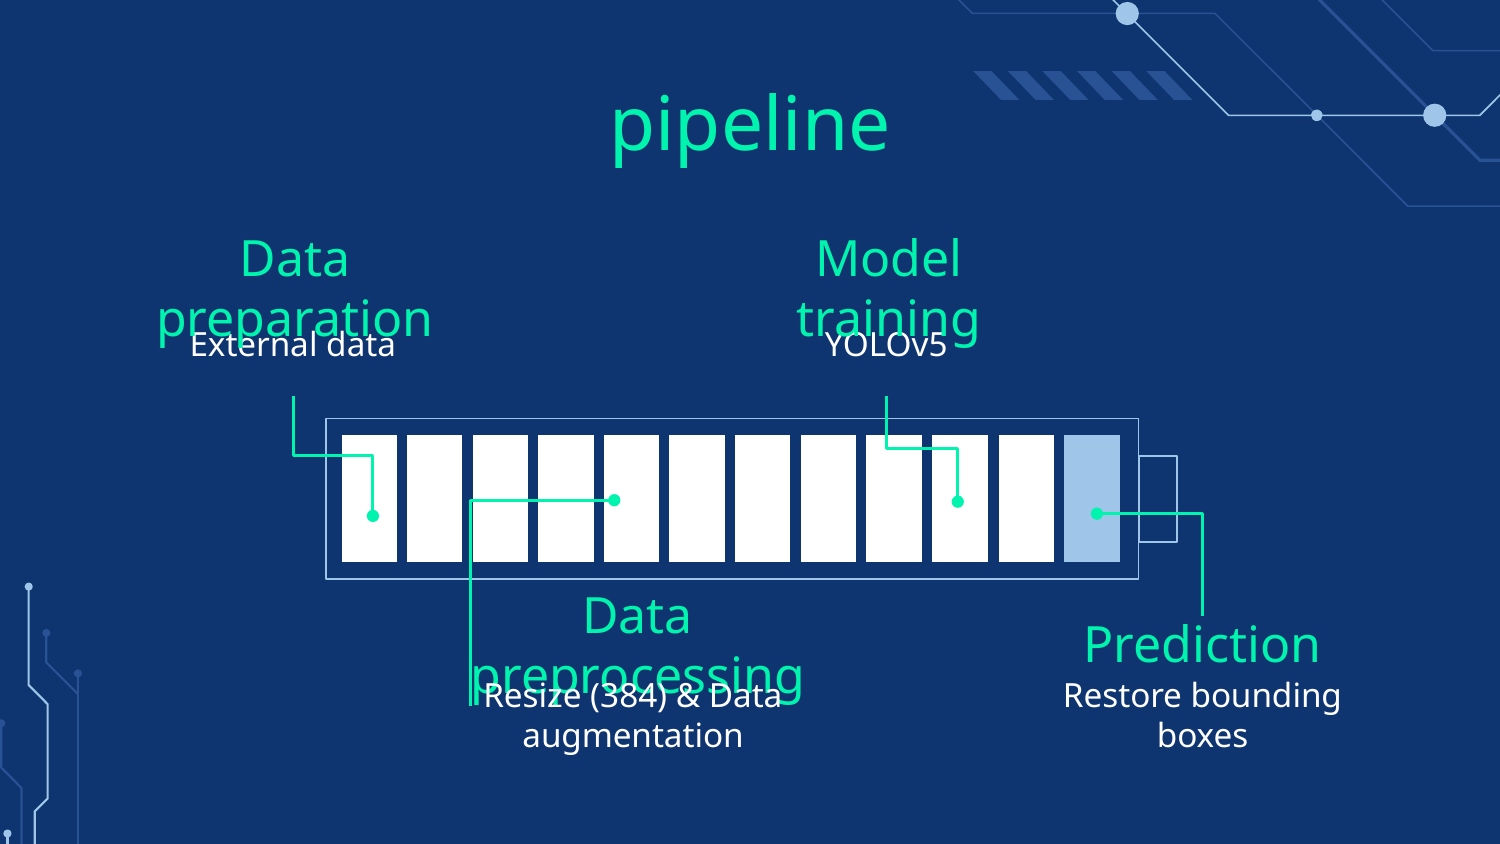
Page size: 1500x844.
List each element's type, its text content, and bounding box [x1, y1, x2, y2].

text_box [801, 670, 806, 760]
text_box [272, 415, 394, 497]
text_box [325, 418, 1178, 580]
text_box Restore bounding boxes [1031, 669, 1375, 768]
text_box YOLOv5 [714, 290, 1058, 396]
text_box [868, 412, 976, 485]
text_box Resize (384) & Data augmentation [465, 660, 801, 767]
text_box Data preprocessing [619, 617, 806, 670]
text_box External data [125, 290, 461, 396]
text_box Data preparation [127, 260, 463, 313]
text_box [1098, 511, 1202, 619]
text_box Model training [717, 260, 1061, 313]
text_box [470, 499, 615, 707]
text_box Prediction [1031, 616, 1375, 669]
title pipeline [118, 75, 1382, 156]
